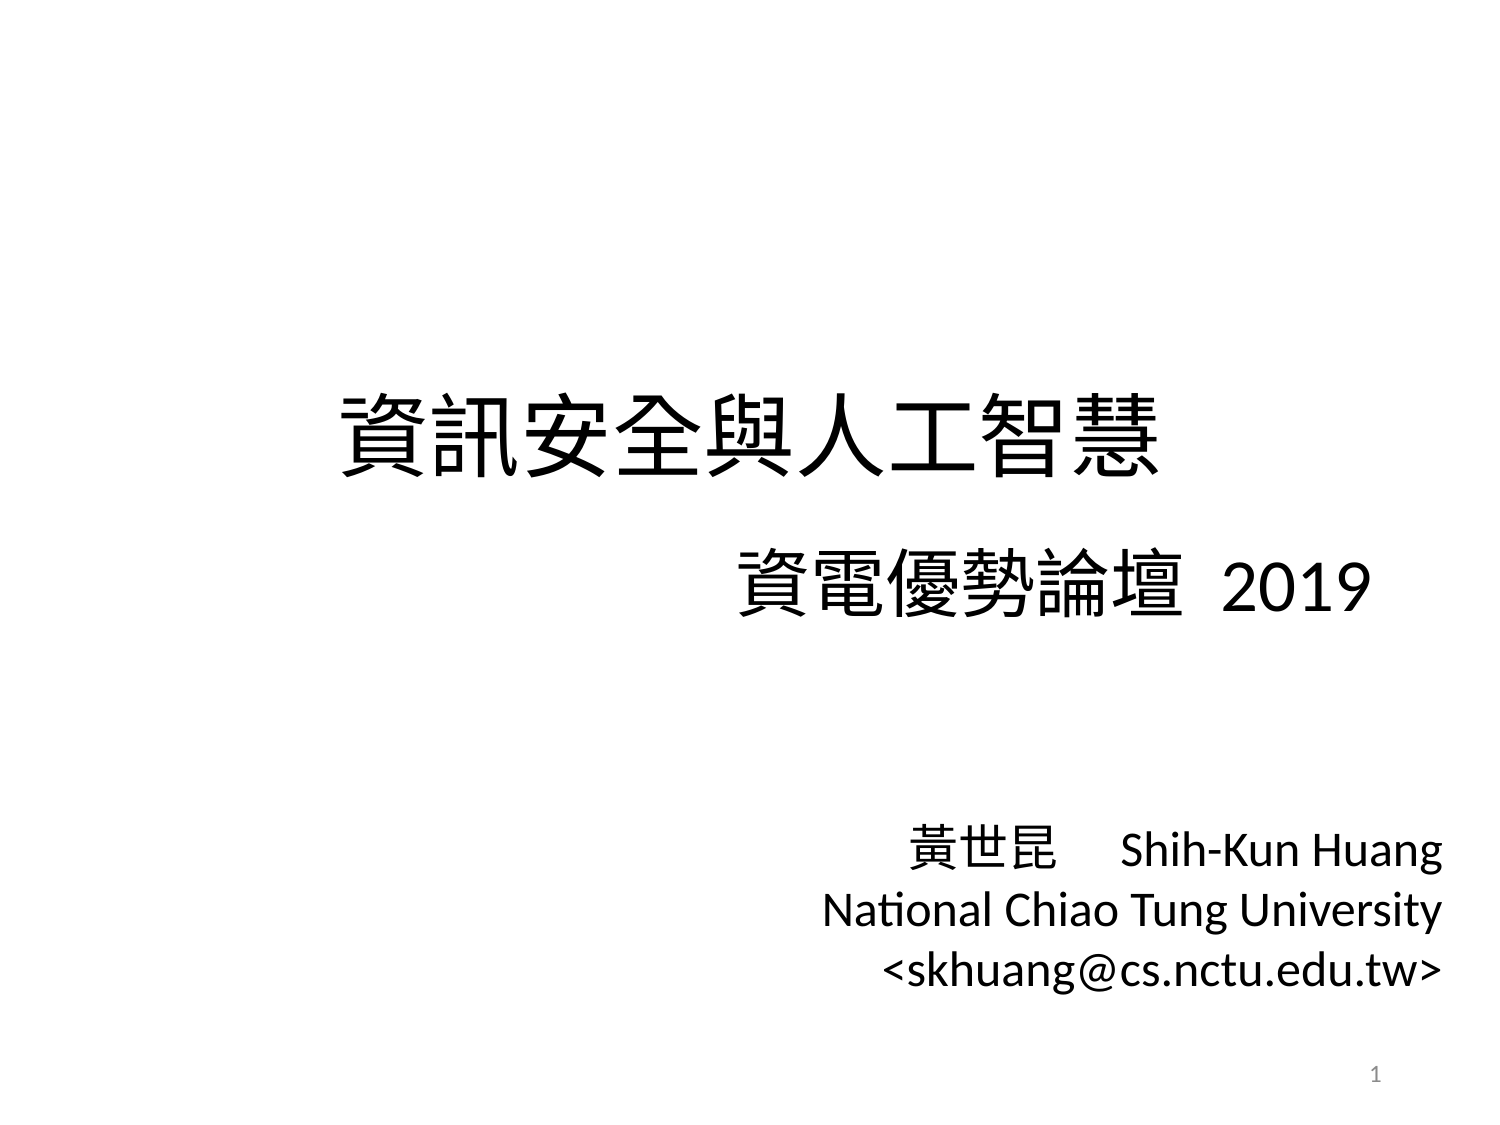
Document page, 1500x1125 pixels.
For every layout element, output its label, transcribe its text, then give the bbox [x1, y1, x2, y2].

slide_number 1 [1059, 1042, 1397, 1103]
text_box 黃世昆 Shih-Kun Huang National Chiao Tung University <skhuang@cs.nctu.edu.tw> [707, 809, 1458, 1004]
subtitle 資電優勢論壇 2019 [187, 539, 1388, 665]
title 資訊安全與人工智慧 [112, 106, 1388, 498]
